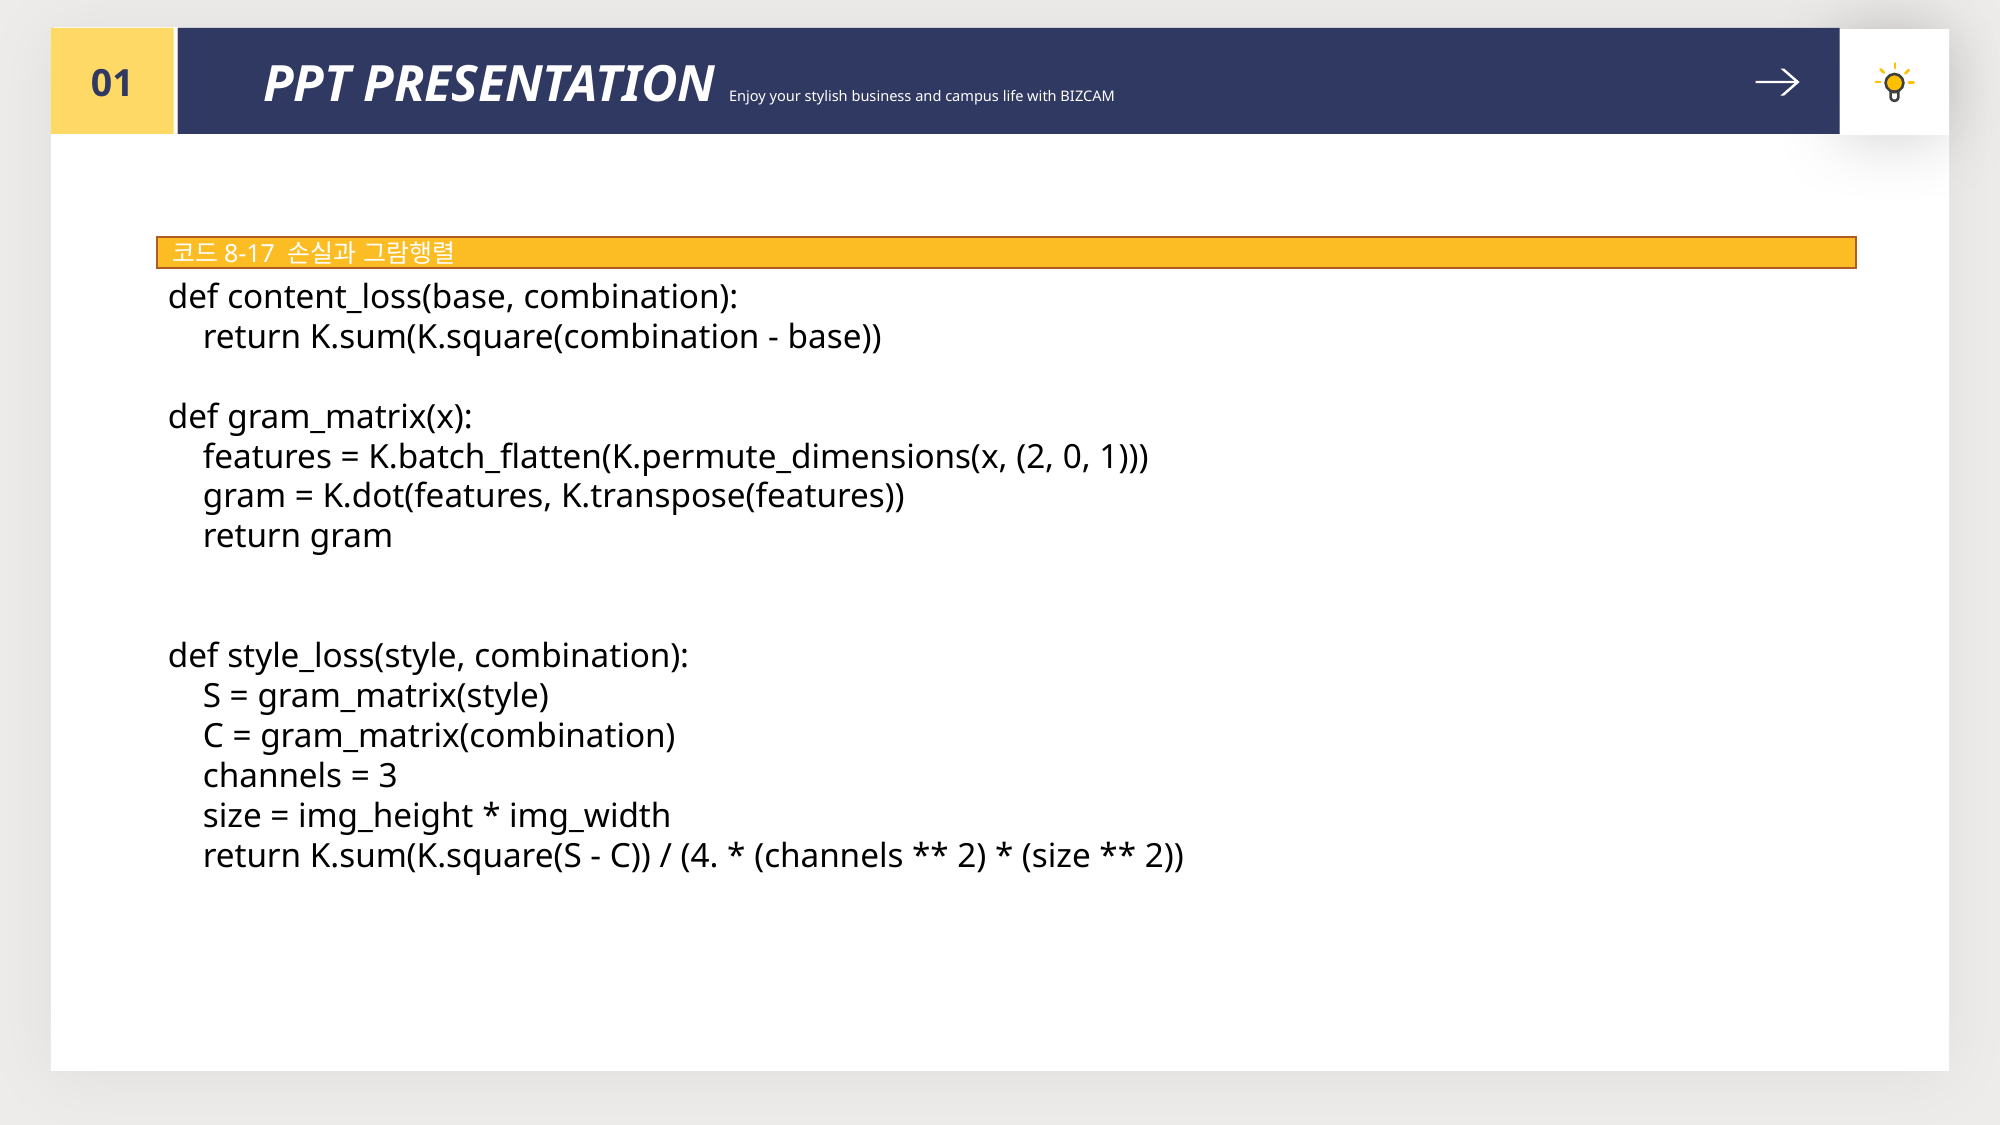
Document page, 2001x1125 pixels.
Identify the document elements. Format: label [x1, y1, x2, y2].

text_box [50, 27, 1950, 1071]
